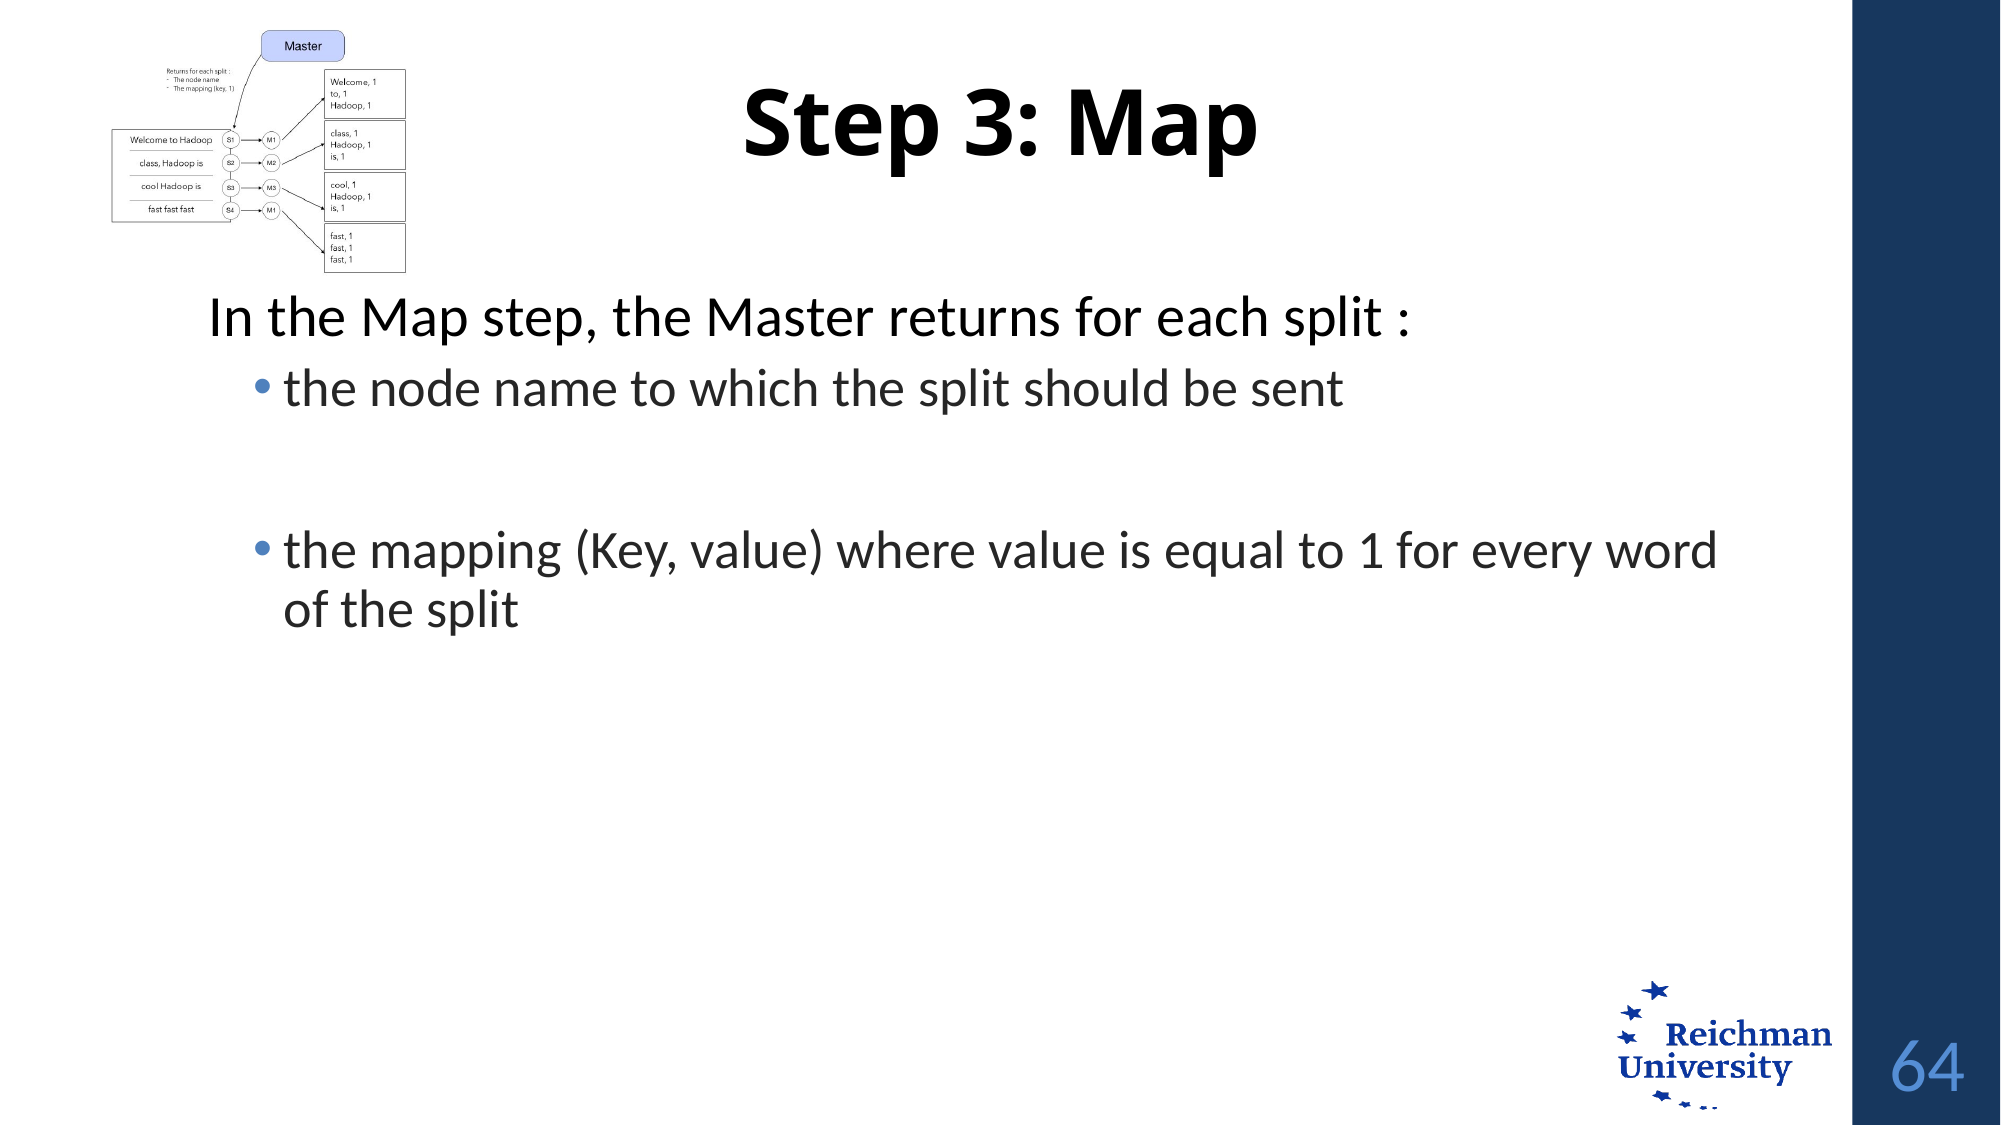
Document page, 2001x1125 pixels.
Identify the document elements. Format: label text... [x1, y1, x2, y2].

list In the Map step, the Master returns for each split : the node name to which the split should be sent the mapping (Key, value) where value is equal to 1 for every word of the split [193, 275, 1784, 1052]
title Step 3: Map [522, 60, 1797, 183]
slide_number 64 [1852, 1012, 2000, 1110]
picture [30, 21, 515, 276]
picture [1616, 981, 1832, 1110]
